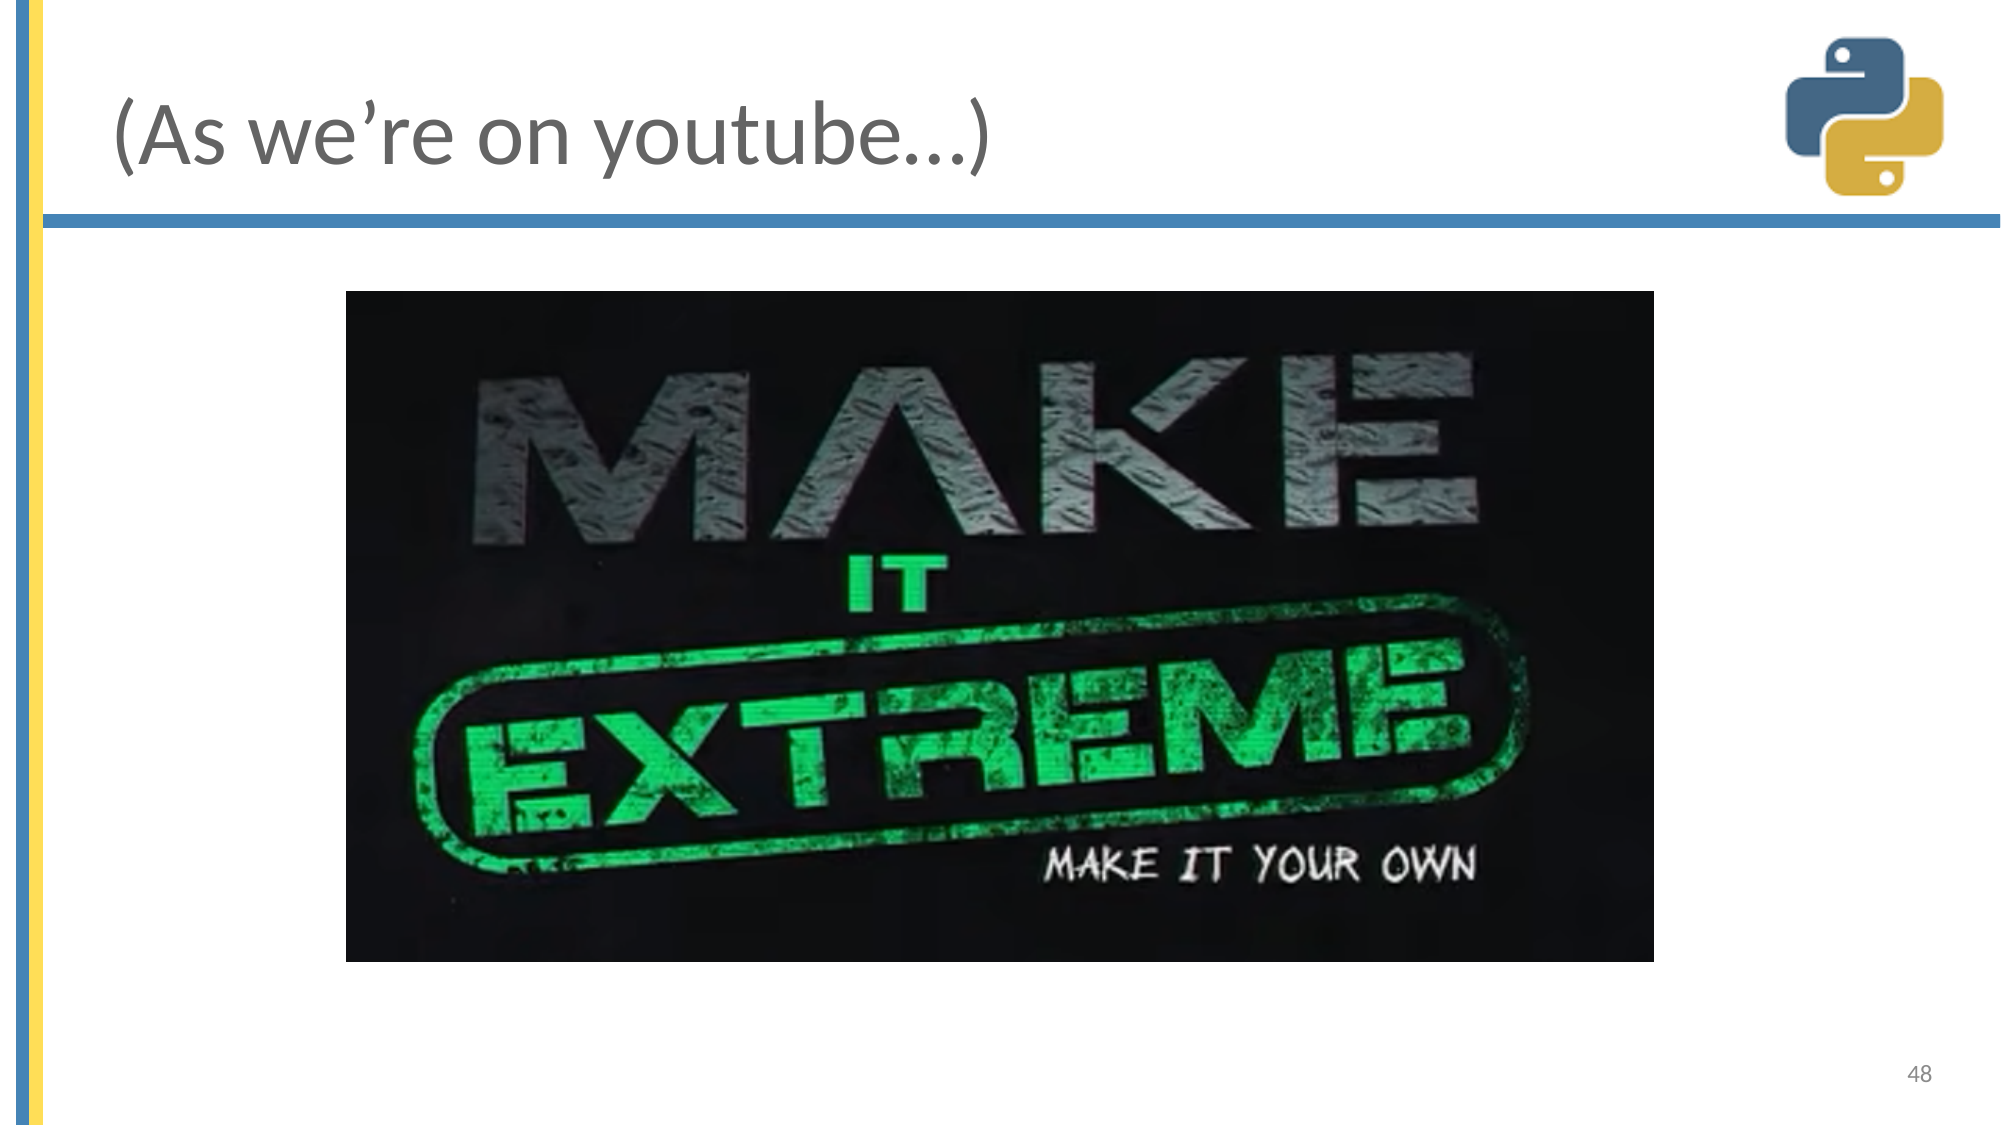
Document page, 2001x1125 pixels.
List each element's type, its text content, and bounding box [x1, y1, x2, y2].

slide_number 48 [1497, 1042, 1948, 1103]
picture [345, 291, 1654, 962]
title (As we’re on youtube…) [95, 59, 1863, 211]
picture [1747, 18, 1987, 205]
